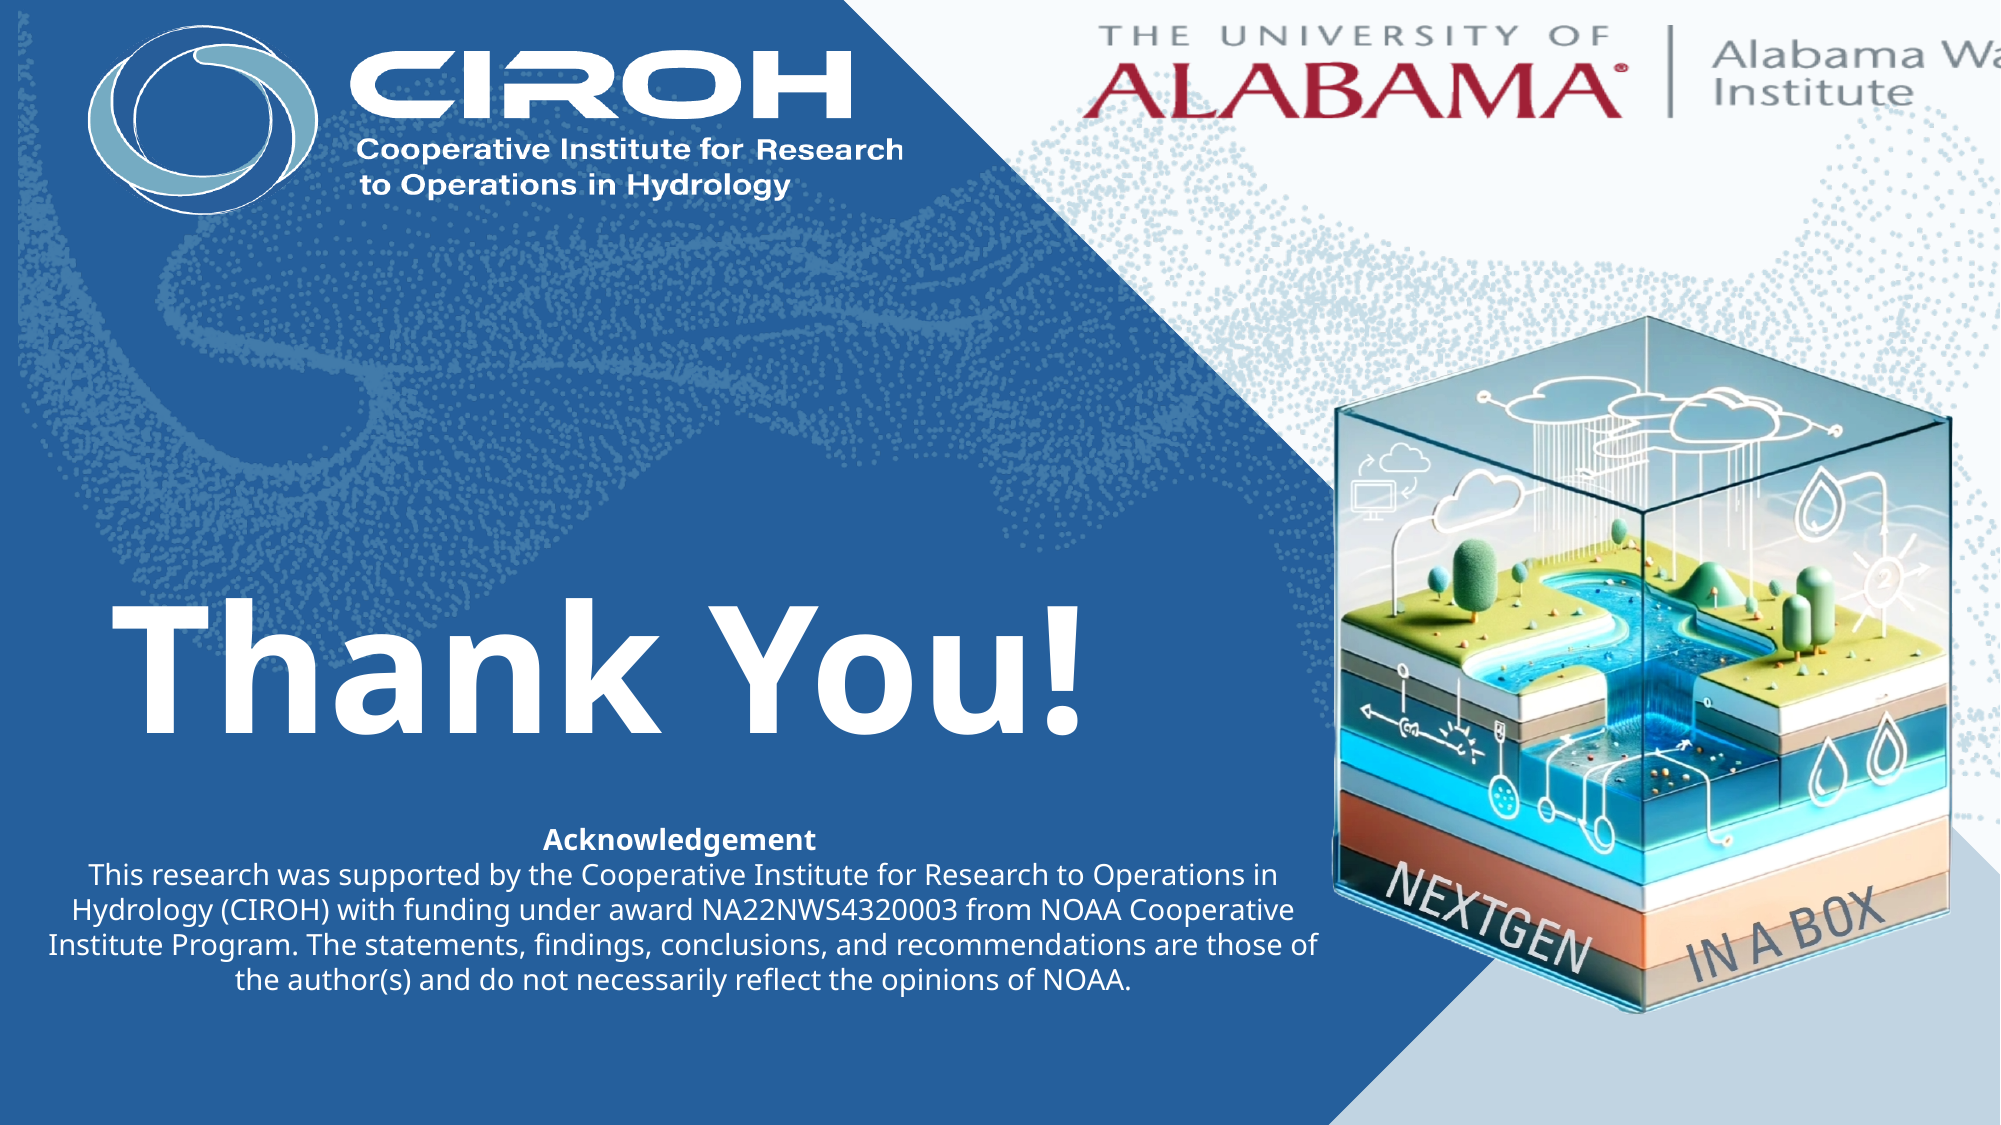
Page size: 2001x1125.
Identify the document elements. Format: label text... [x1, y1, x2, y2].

text_box [87, 25, 903, 215]
text_box [1082, 25, 2000, 120]
text_box [18, 9, 2000, 873]
text_box [843, 0, 2000, 9]
picture [1330, 308, 1960, 1029]
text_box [97, 556, 1364, 1125]
text_box [1368, 838, 2000, 1125]
text_box Acknowledgement This research was supported by the Cooperative Institute for Research to Operations in Hydrology (CIROH) with funding under award NA22NWS4320003 from NOAA Cooperative Institute Program. The statements, findings, conclusions, and recommendations are those of the author(s) and do not necessarily reflect the opinions of NOAA. [15, 814, 92, 1044]
